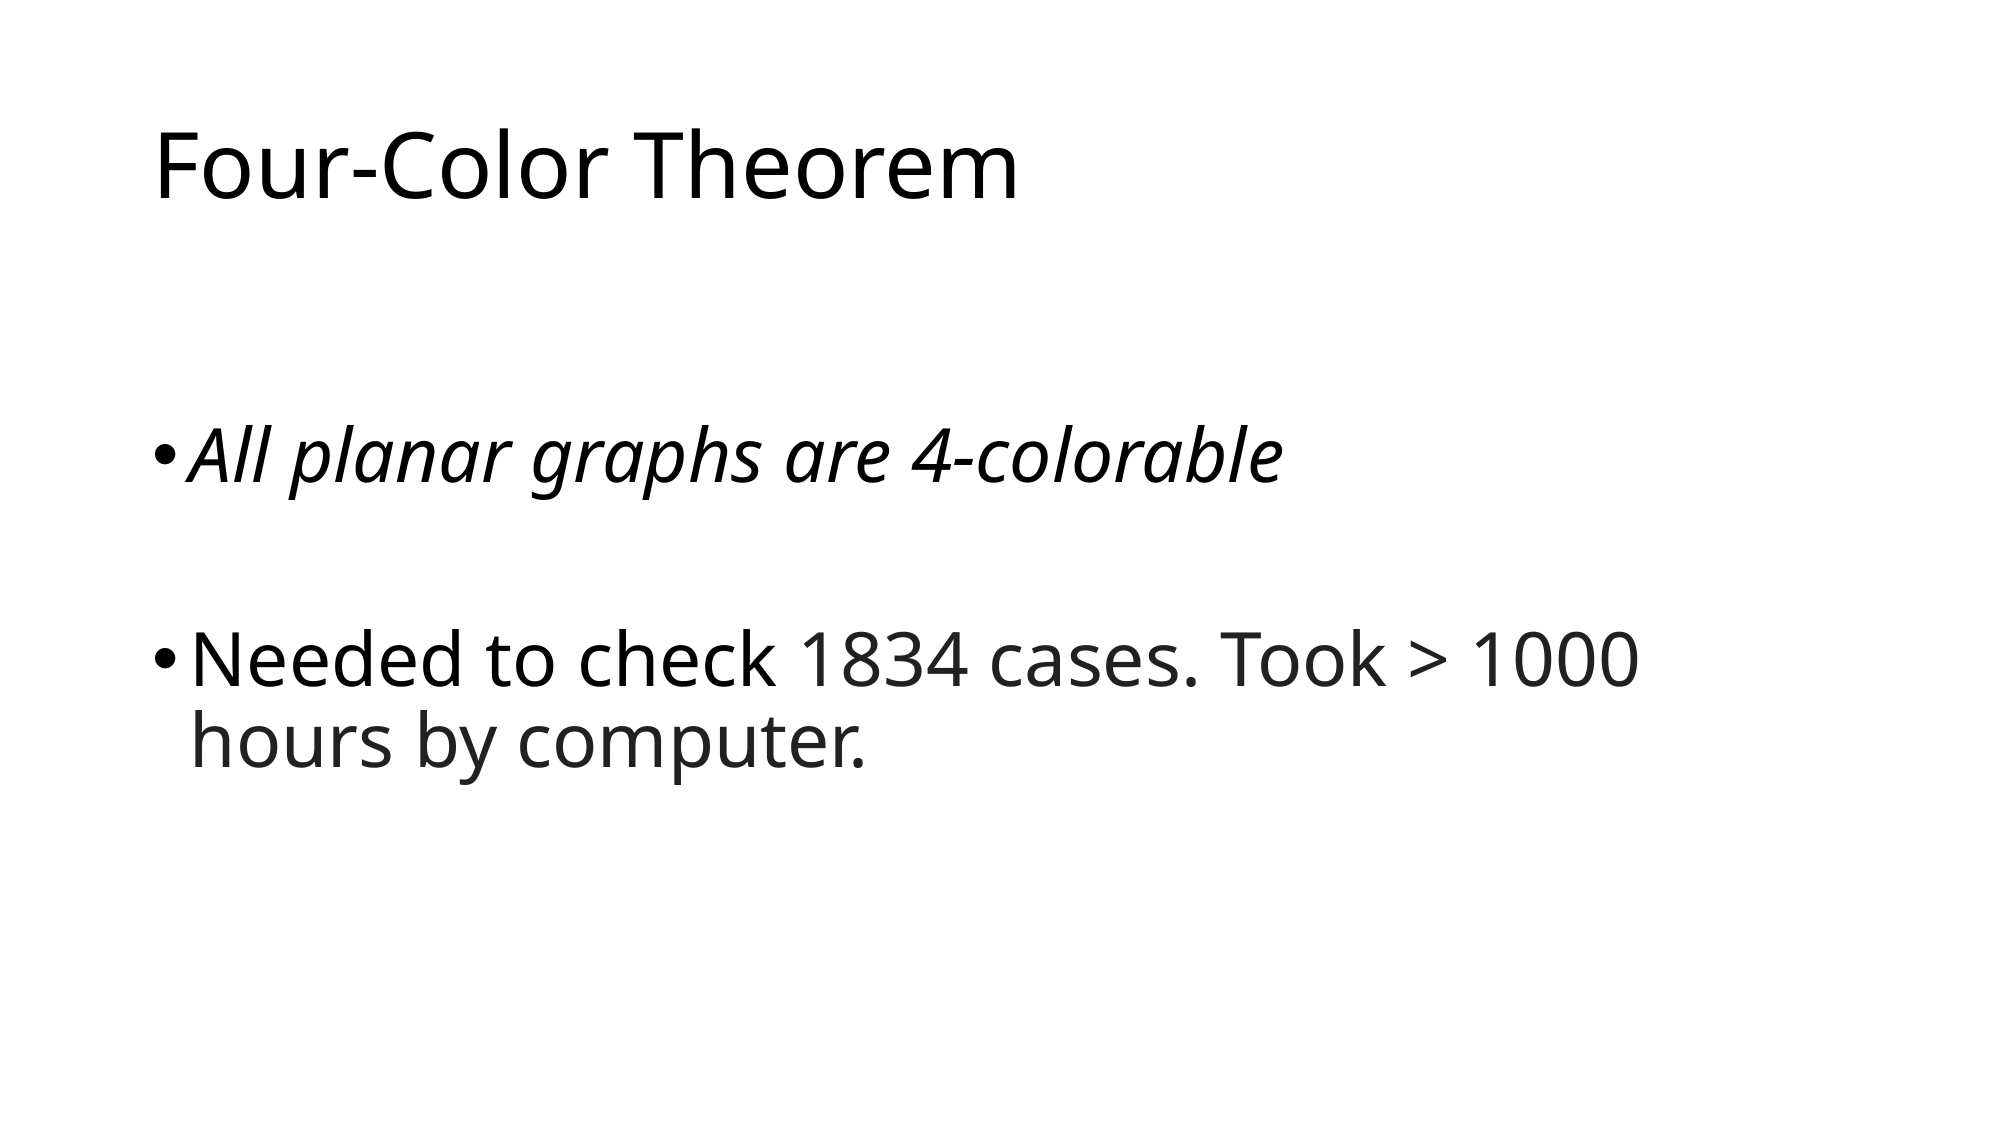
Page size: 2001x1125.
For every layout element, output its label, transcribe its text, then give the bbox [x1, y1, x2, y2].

list All planar graphs are 4-colorable Needed to check 1834 cases. Took > 1000 hours by computer. [137, 299, 1863, 1014]
title Four-Color Theorem [137, 59, 1863, 278]
